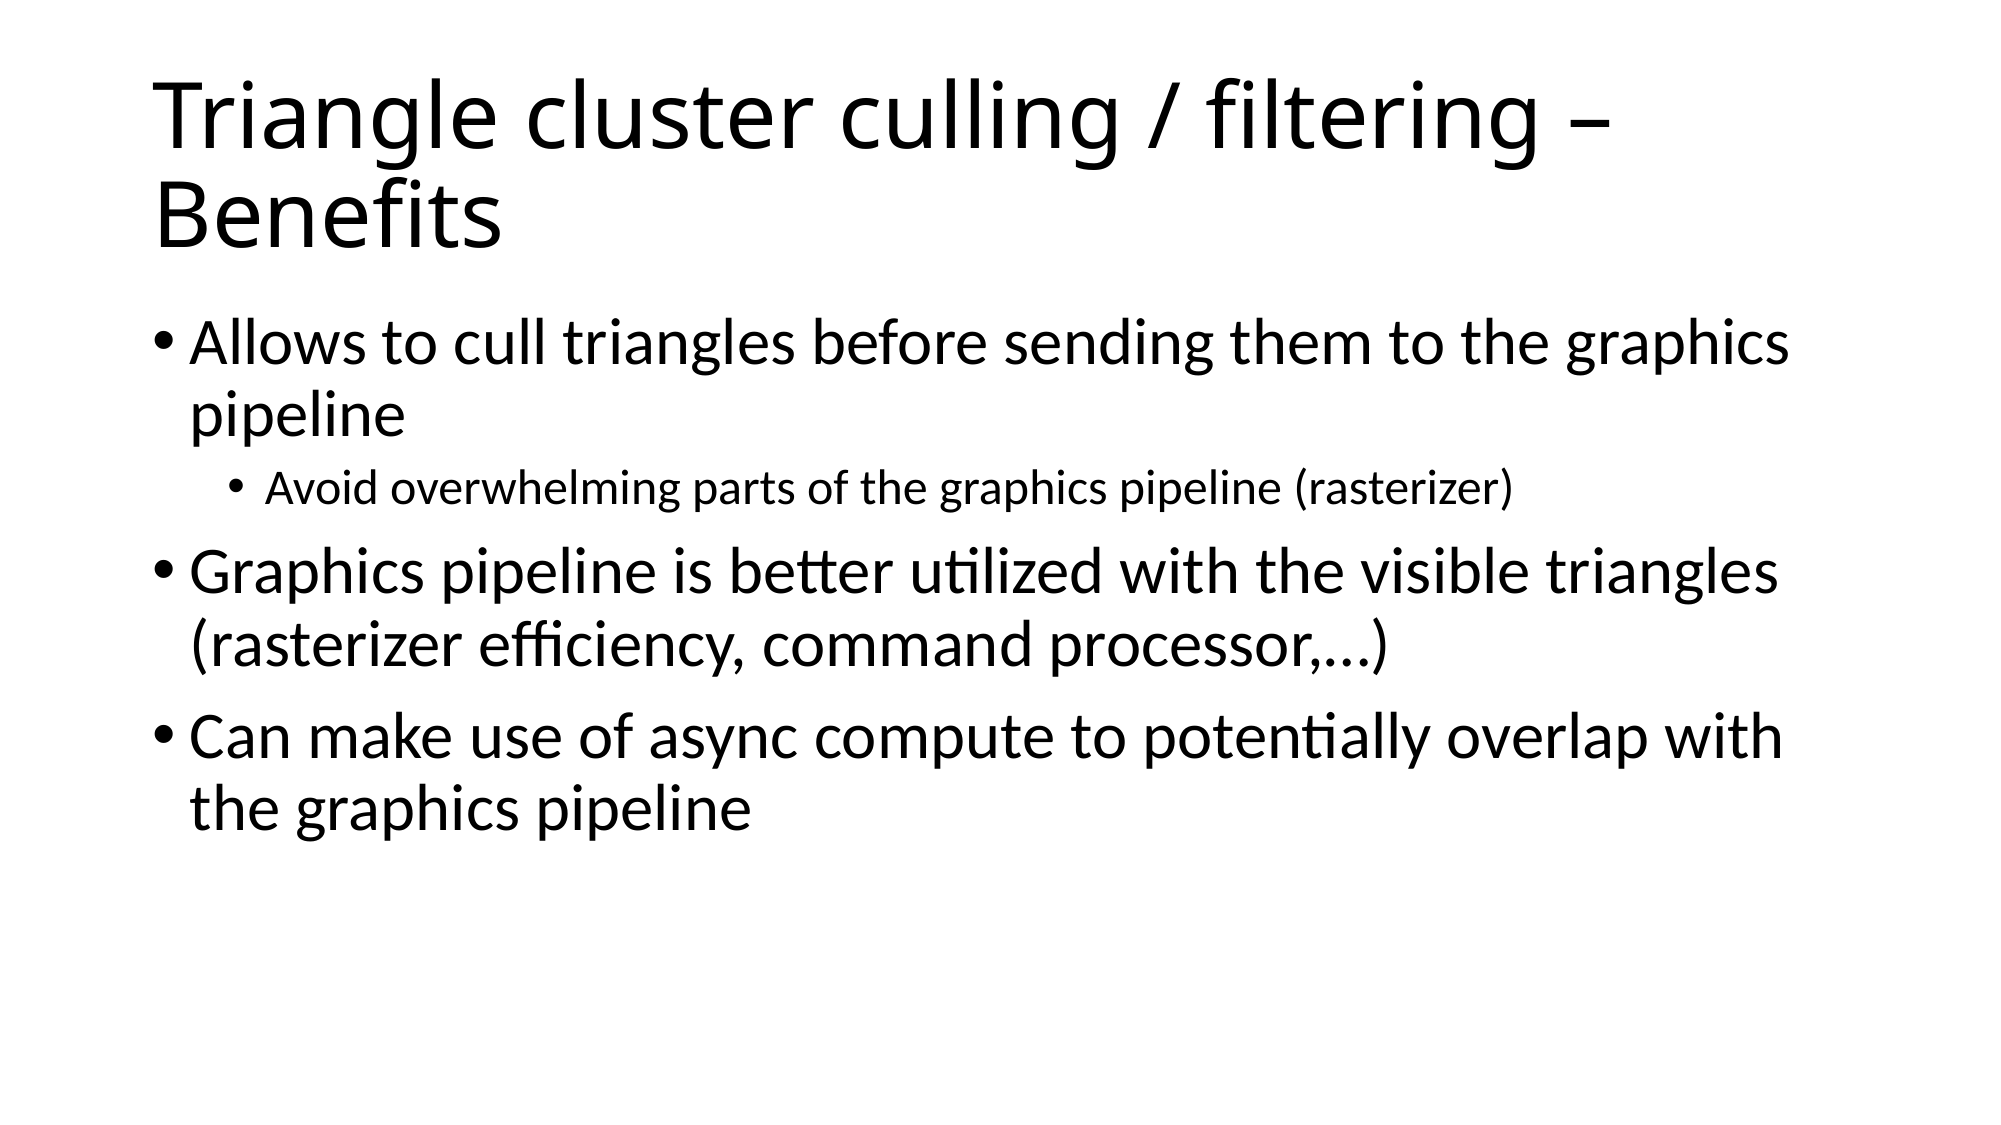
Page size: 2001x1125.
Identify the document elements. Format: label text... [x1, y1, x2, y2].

list Allows to cull triangles before sending them to the graphics pipeline Avoid overwhelming parts of the graphics pipeline (rasterizer) Graphics pipeline is better utilized with the visible triangles (rasterizer efficiency, command processor,…) Can make use of async compute to potentially overlap with the graphics pipeline [137, 299, 1863, 1014]
title Triangle cluster culling / filtering – Benefits [137, 59, 1863, 278]
